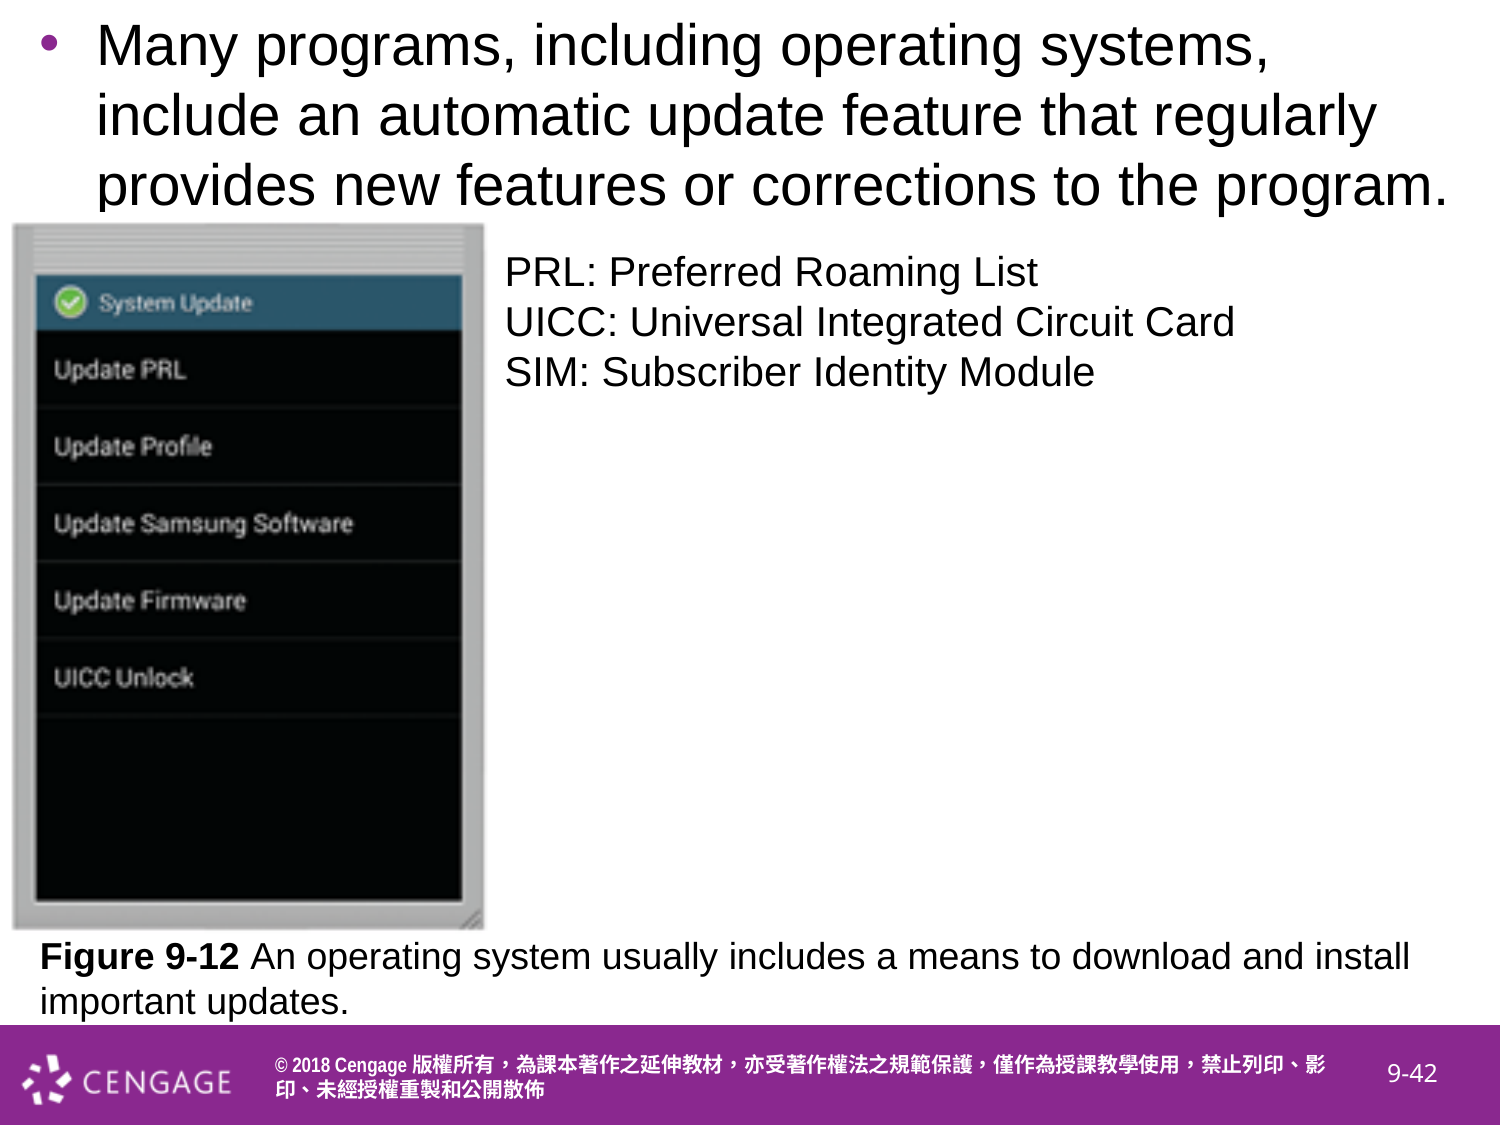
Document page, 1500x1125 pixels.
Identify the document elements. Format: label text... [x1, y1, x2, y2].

picture [1, 212, 494, 940]
picture [12, 1045, 236, 1113]
list Many programs, including operating systems, include an automatic update feature that regularly provides new features or corrections to the program. [24, 0, 1477, 238]
list Figure 9-12 An operating system usually includes a means to download and install important updates. [24, 924, 1475, 1071]
text_box PRL: Preferred Roaming List UICC: Universal Integrated Circuit Card SIM: Subscriber Identity Module [498, 237, 1252, 403]
